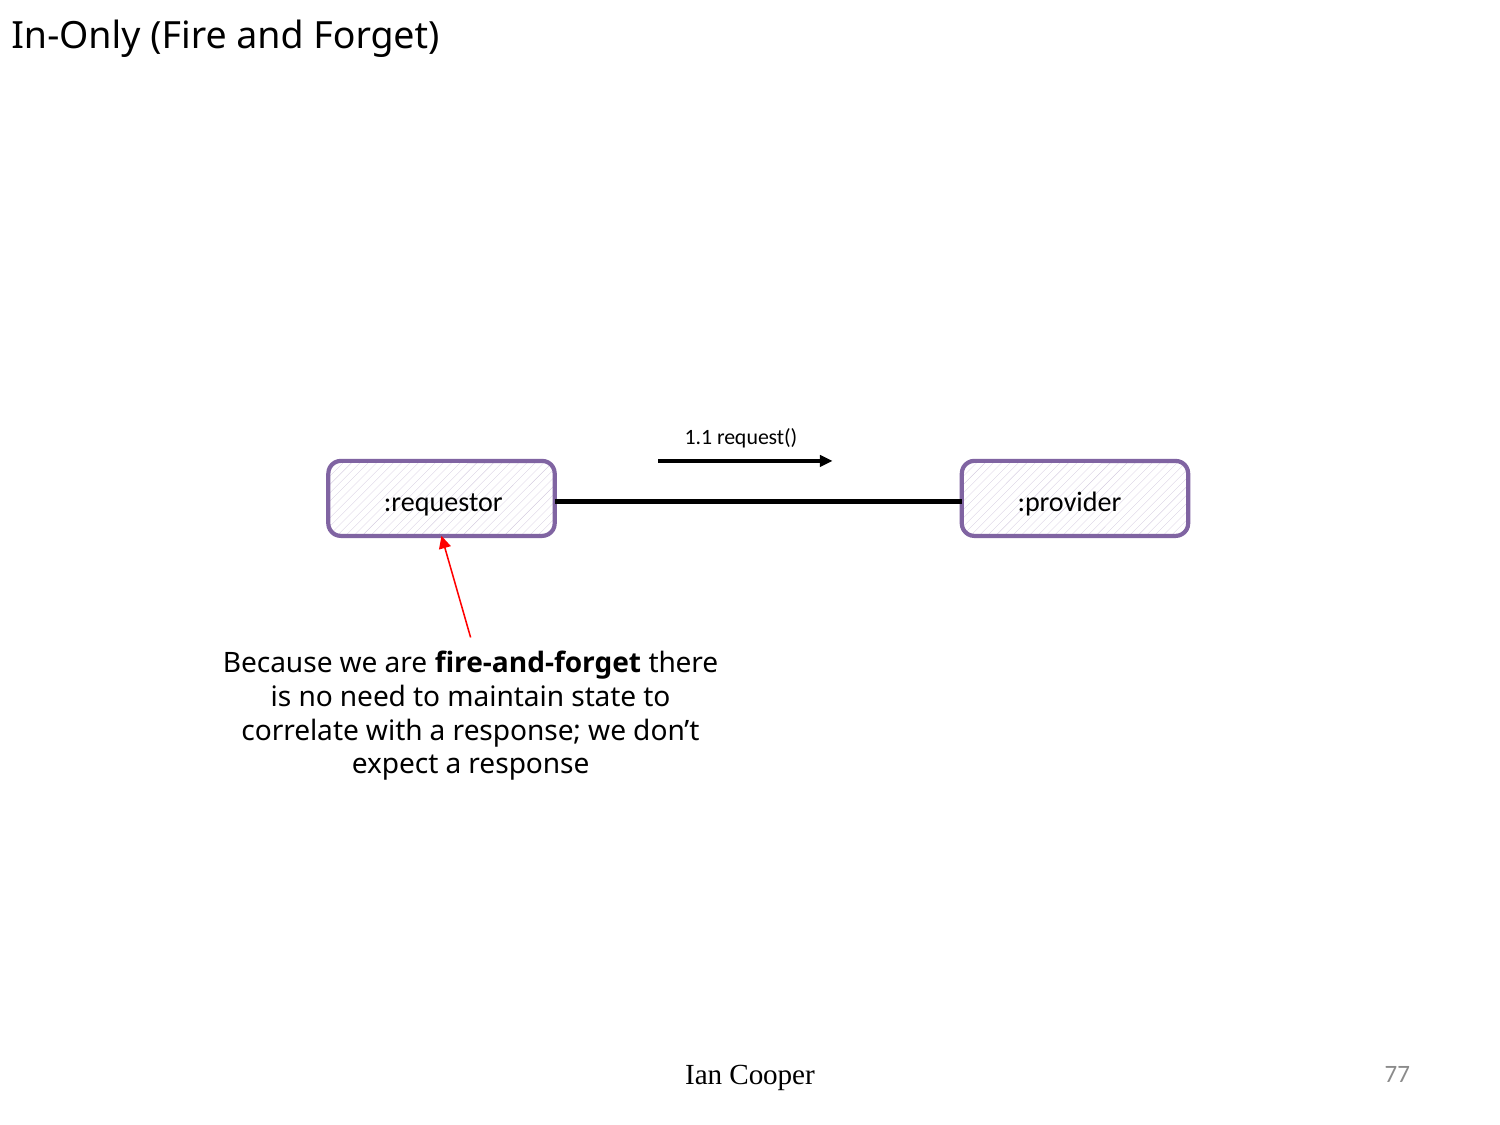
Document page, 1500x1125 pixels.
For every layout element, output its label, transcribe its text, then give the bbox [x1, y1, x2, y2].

text_box :provider [1002, 475, 1148, 525]
slide_number 77 [1074, 1042, 1425, 1103]
text_box [326, 458, 557, 539]
text_box Because we are fire-and-forget there is no need to maintain state to correlate with a response; we don’t expect a response [203, 637, 738, 787]
text_box In-Only (Fire and Forget) [0, 0, 1500, 68]
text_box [441, 535, 471, 638]
text_box :requestor [369, 475, 526, 525]
text_box [959, 458, 1191, 539]
text_box 1.1 request() [669, 415, 818, 457]
footer Ian Cooper [512, 1042, 988, 1103]
